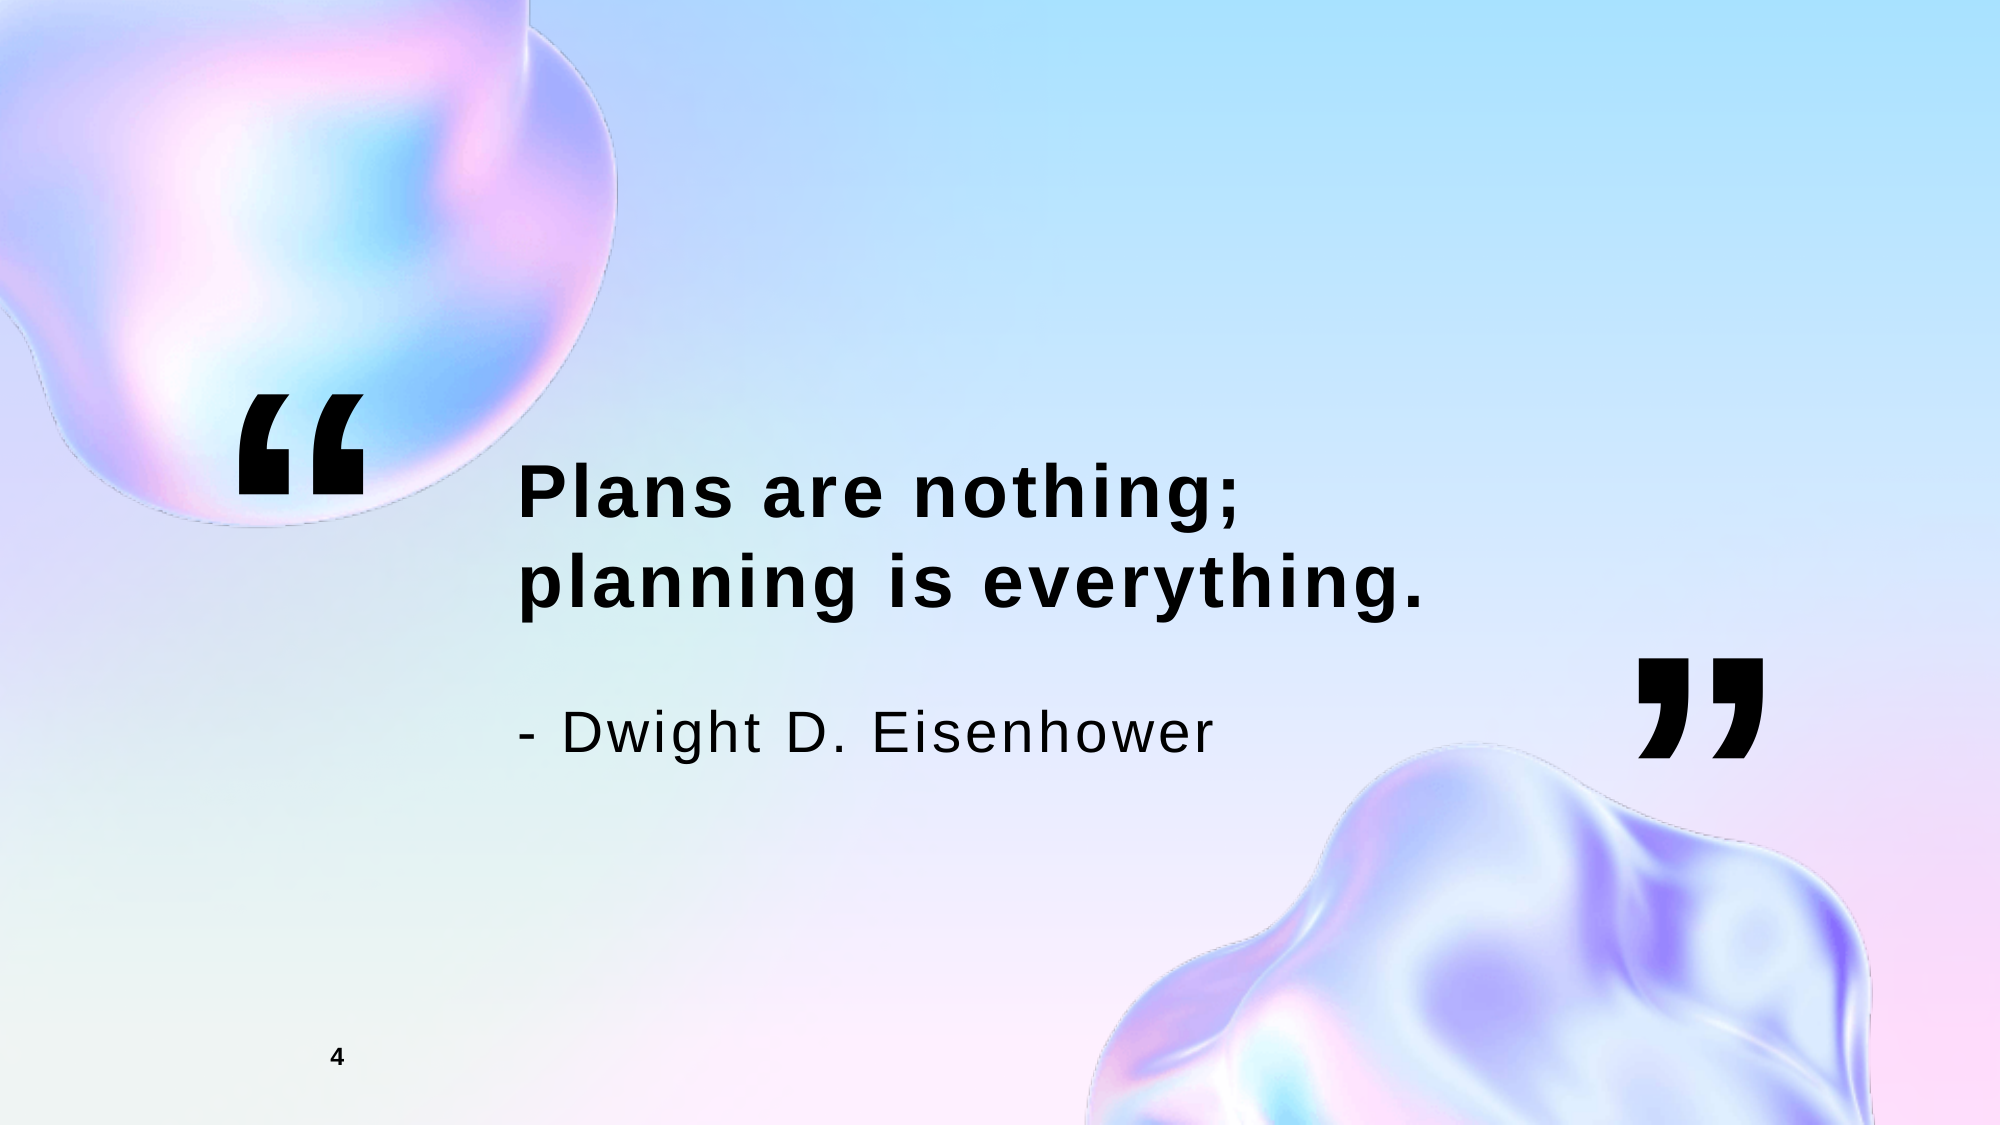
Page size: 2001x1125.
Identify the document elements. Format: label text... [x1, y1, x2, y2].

list “ [198, 325, 391, 717]
list - Dwight D. Eisenhower [502, 694, 1450, 750]
list ” [1597, 589, 1790, 981]
picture [0, 0, 2000, 1125]
title Plans are nothing; planning is everything. [502, 435, 1538, 695]
slide_number 4 [0, 985, 675, 1125]
